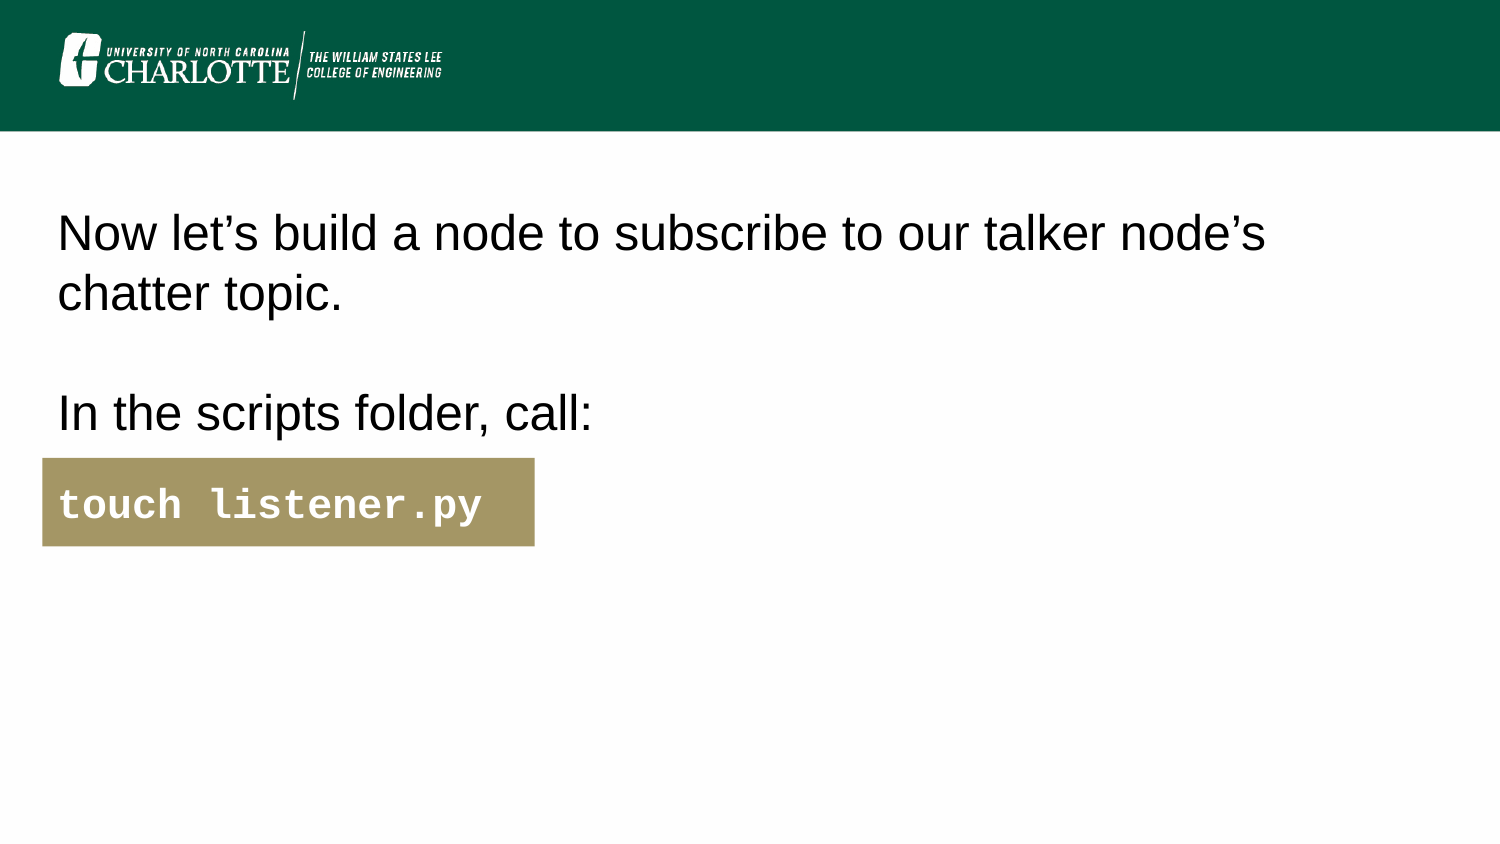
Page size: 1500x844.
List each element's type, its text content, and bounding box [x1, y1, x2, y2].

text_box touch listener.py [42, 457, 535, 547]
picture [0, 0, 1500, 844]
text_box Now let’s build a node to subscribe to our talker node’s chatter topic. In the scripts folder, call: [42, 185, 1349, 456]
